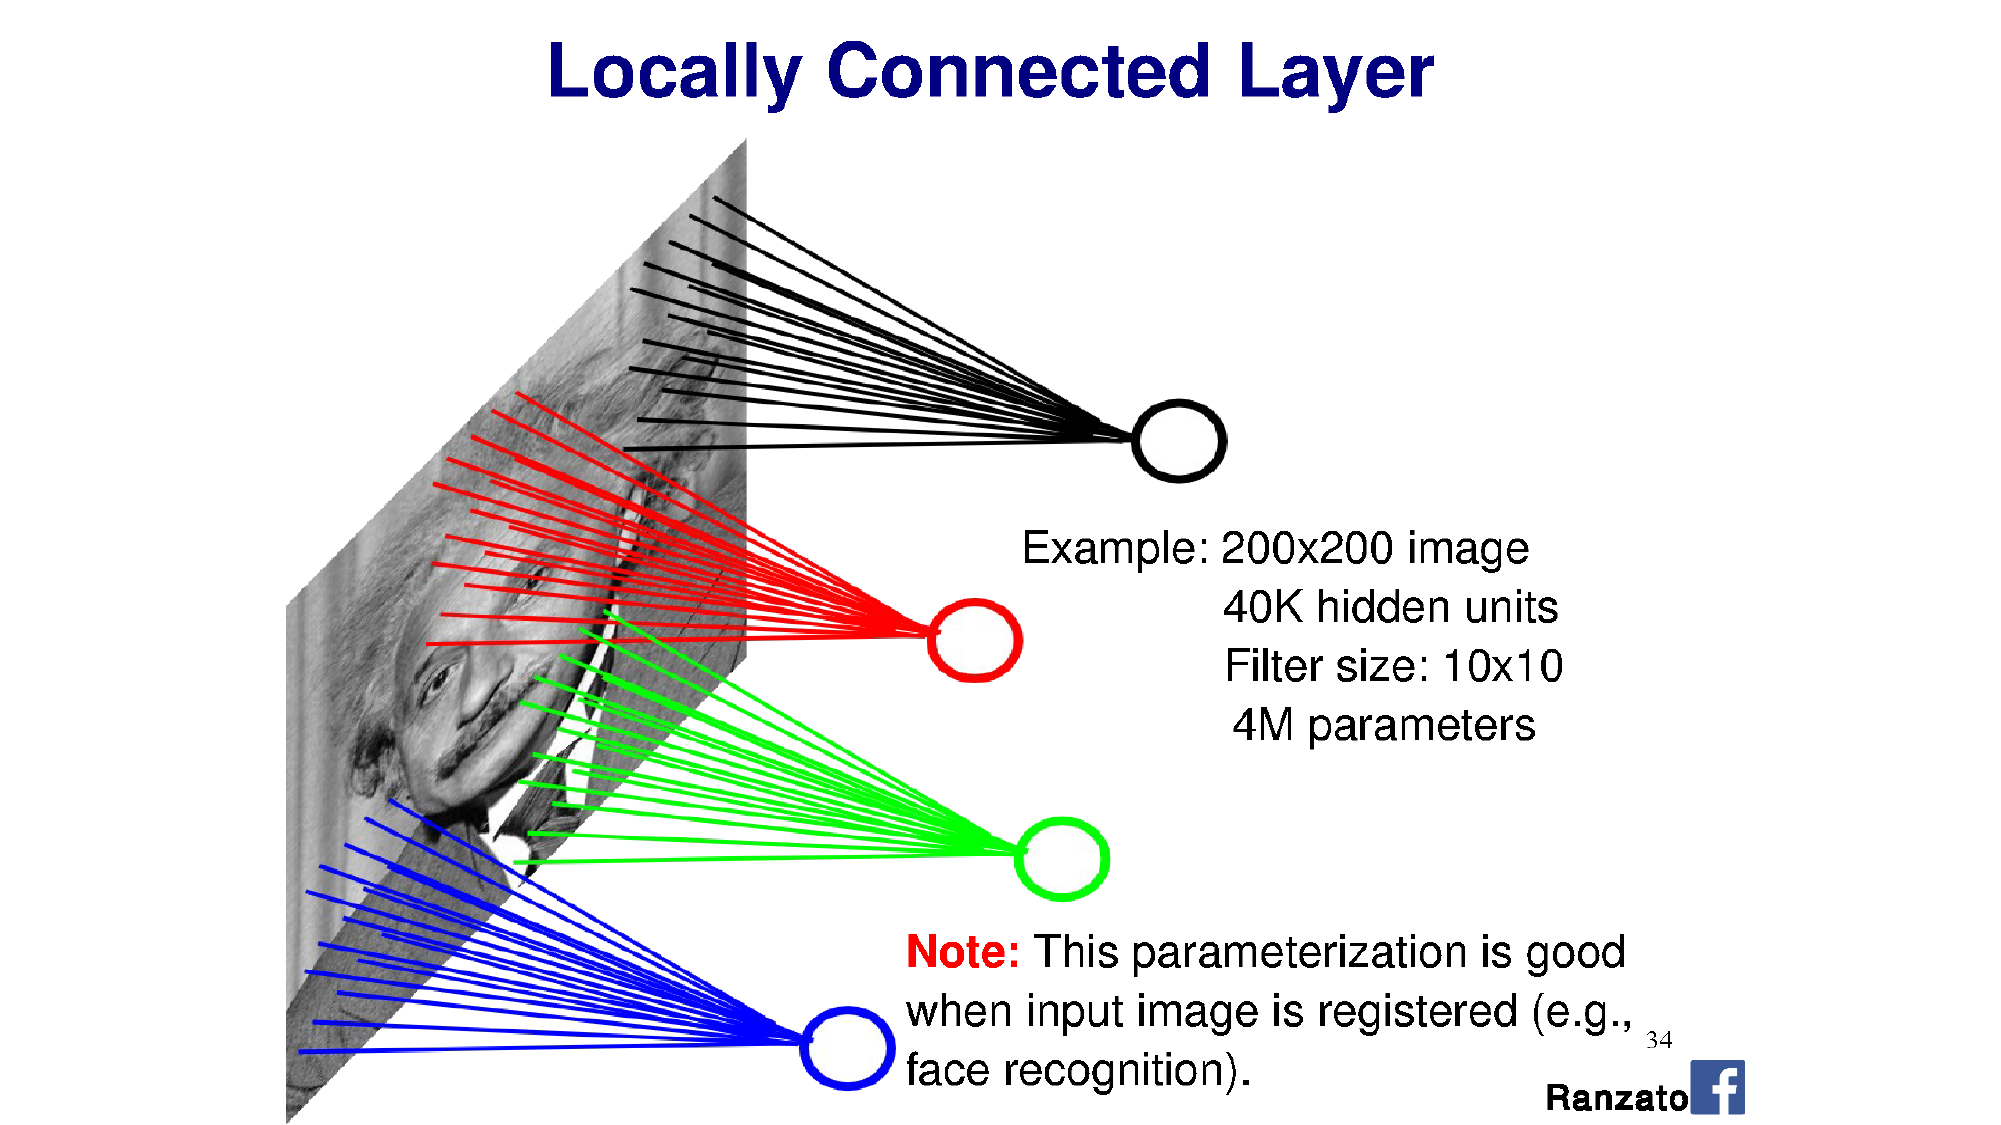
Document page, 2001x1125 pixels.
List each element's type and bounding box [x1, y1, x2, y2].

picture [251, 1, 1749, 1125]
